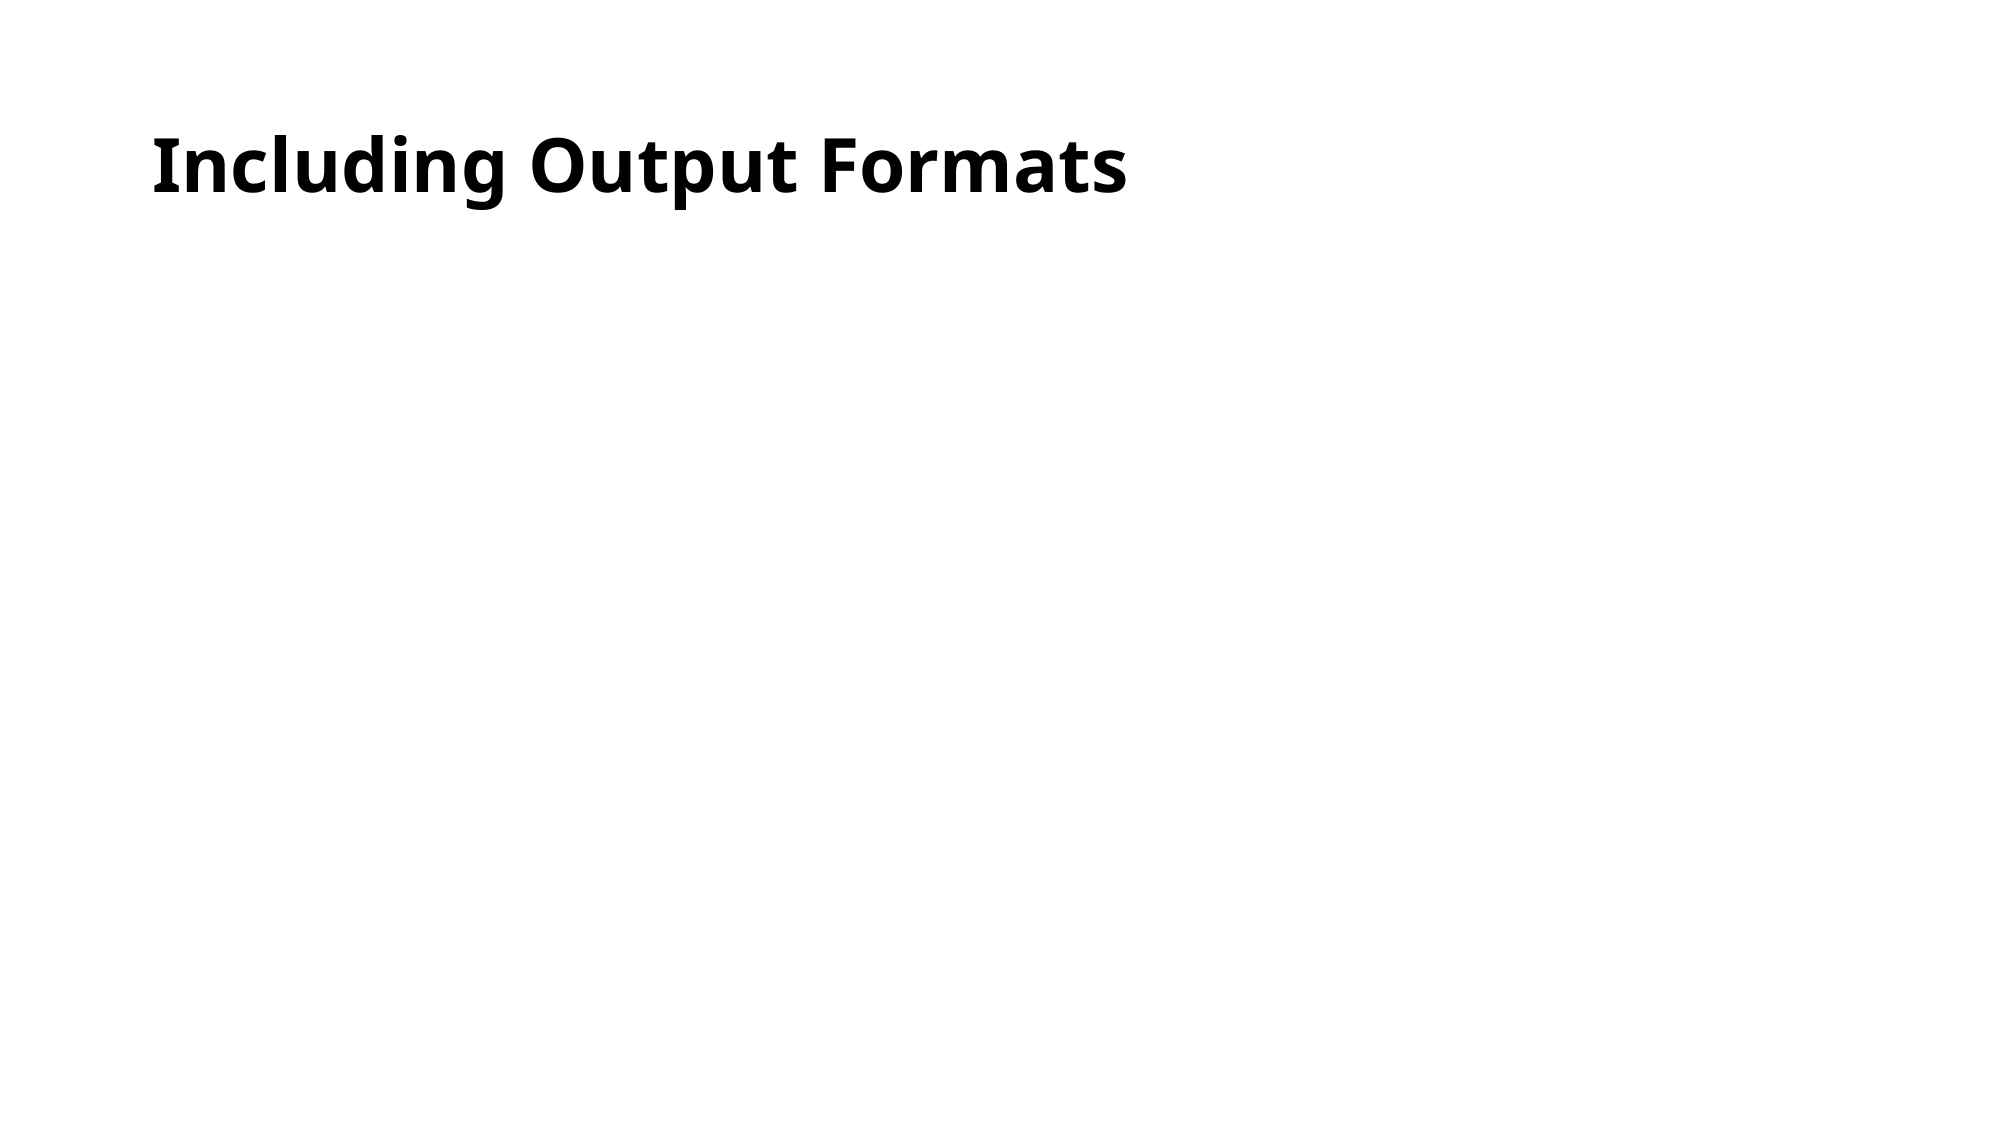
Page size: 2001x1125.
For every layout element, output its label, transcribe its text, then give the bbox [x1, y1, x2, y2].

title Including Output Formats [137, 59, 1863, 278]
